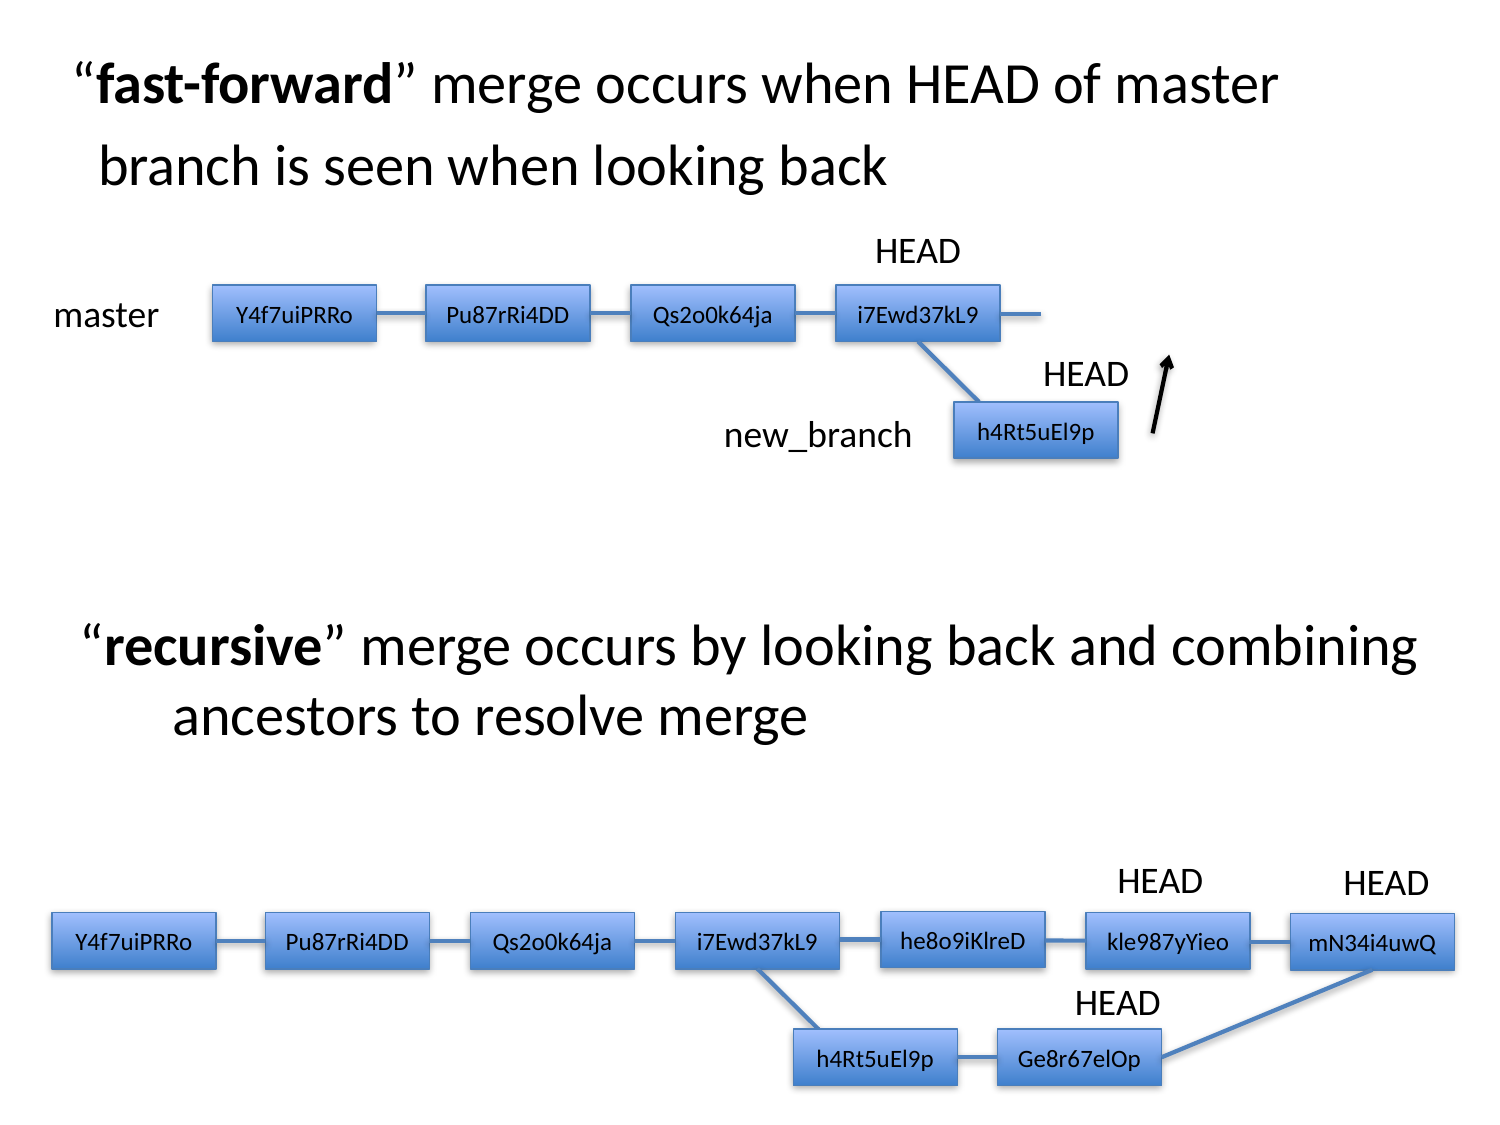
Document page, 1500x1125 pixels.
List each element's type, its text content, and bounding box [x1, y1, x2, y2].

text_box mN34i4uwQ [1290, 913, 1455, 971]
text_box Y4f7uiPRRo [212, 284, 377, 342]
list “fast-forward” merge occurs when HEAD of master branch is seen when looking back [56, 37, 1455, 691]
text_box HEAD [860, 218, 976, 279]
text_box Y4f7uiPRRo [51, 912, 217, 970]
text_box h4Rt5uEl9p [953, 401, 1119, 459]
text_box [757, 968, 819, 1030]
text_box “recursive” merge occurs by looking back and combining ancestors to resolve merge [64, 599, 1434, 755]
text_box master [38, 282, 175, 343]
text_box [1161, 969, 1373, 1058]
text_box HEAD [1102, 849, 1219, 909]
text_box HEAD [1328, 850, 1445, 911]
text_box kle987yYieo [1085, 912, 1251, 970]
text_box HEAD [1028, 341, 1145, 401]
text_box HEAD [1060, 970, 1159, 1031]
text_box he8o9iKlreD [880, 911, 1046, 968]
text_box Qs2o0k64ja [630, 284, 796, 342]
text_box Pu87rRi4DD [425, 284, 591, 342]
text_box h4Rt5uEl9p [793, 1028, 958, 1086]
text_box i7Ewd37kL9 [675, 912, 840, 970]
text_box Qs2o0k64ja [470, 912, 635, 970]
text_box Pu87rRi4DD [265, 912, 430, 970]
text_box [1152, 354, 1170, 434]
text_box i7Ewd37kL9 [835, 284, 1001, 342]
text_box new_branch [709, 402, 928, 463]
text_box Ge8r67elOp [997, 1028, 1162, 1086]
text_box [917, 341, 980, 403]
